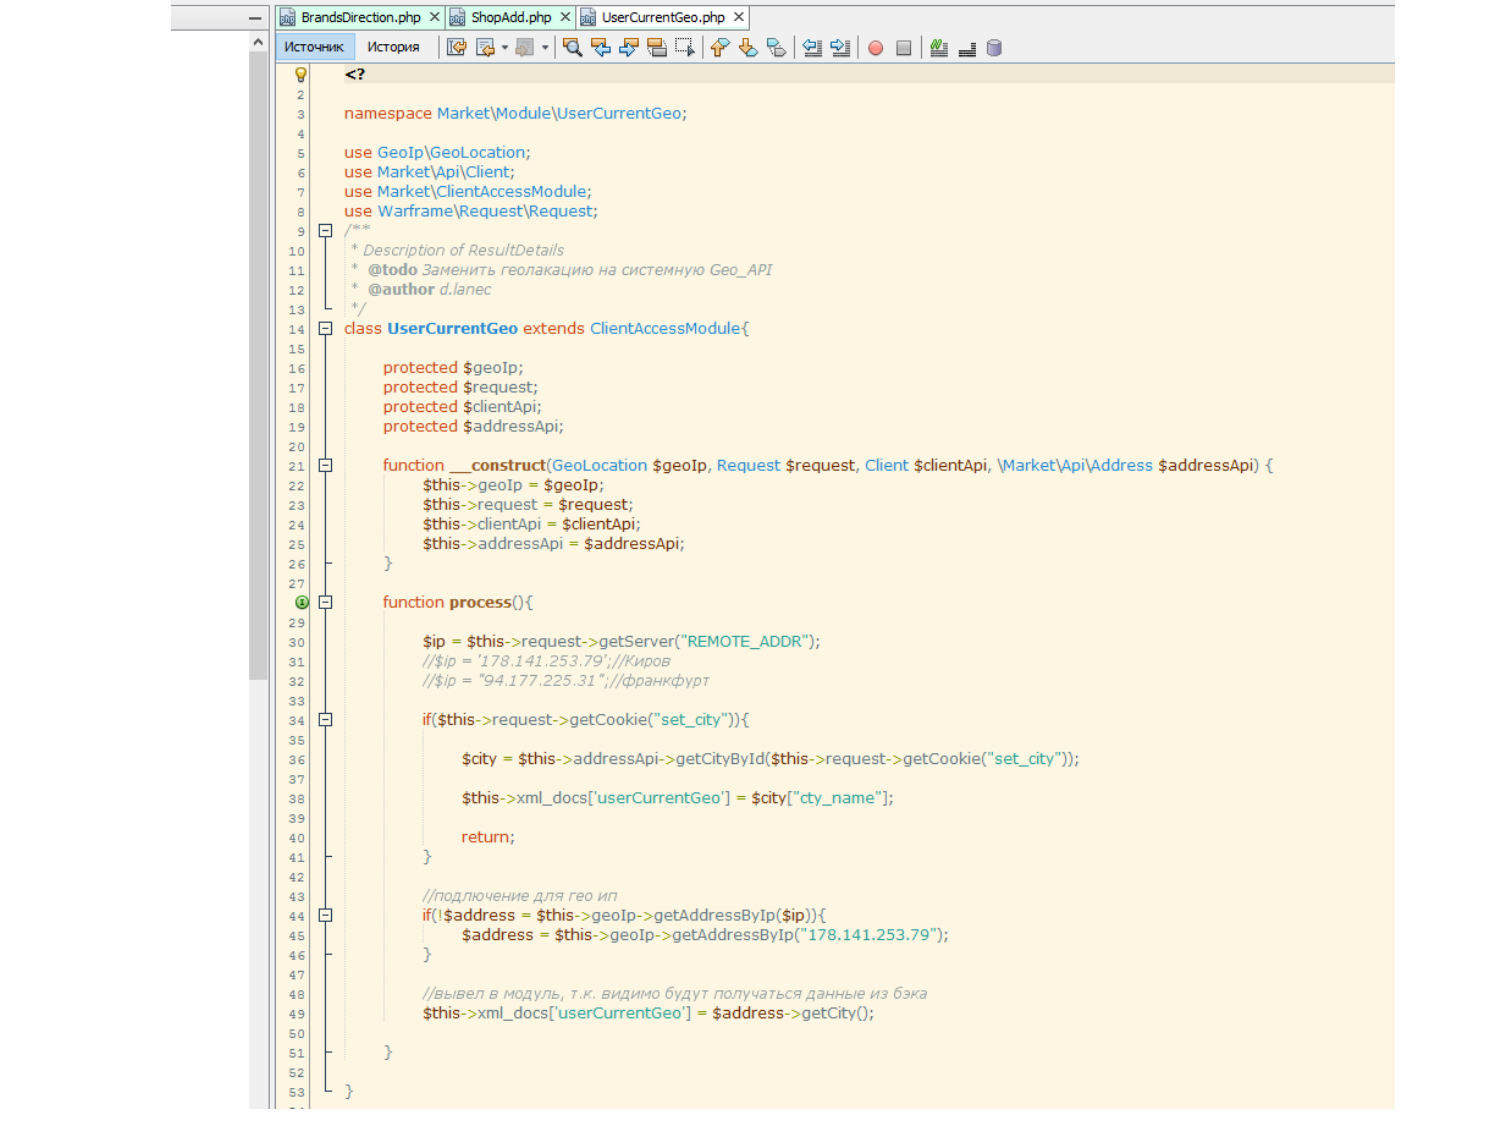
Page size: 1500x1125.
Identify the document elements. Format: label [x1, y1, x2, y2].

picture [170, 0, 1395, 1109]
